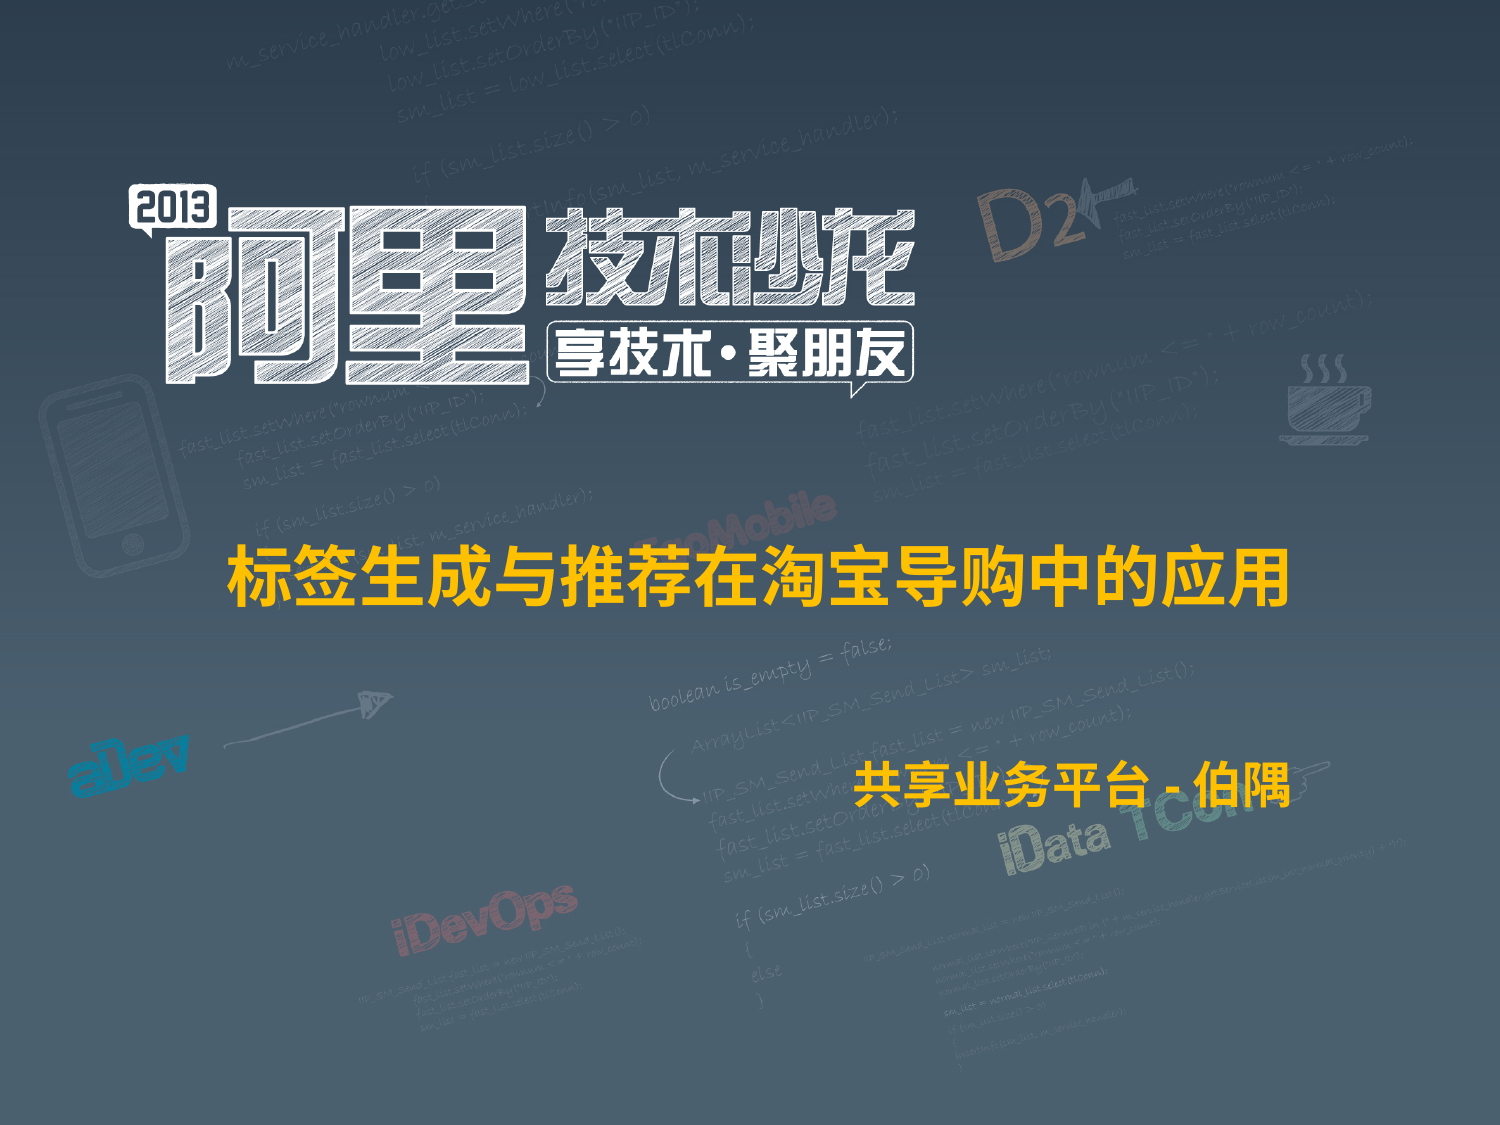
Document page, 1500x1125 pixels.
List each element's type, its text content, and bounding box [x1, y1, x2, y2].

text_box 共享业务平台-伯隅 [837, 746, 1308, 822]
picture [0, 0, 1500, 1125]
text_box 标签生成与推荐在淘宝导购中的应用 [211, 527, 1310, 622]
